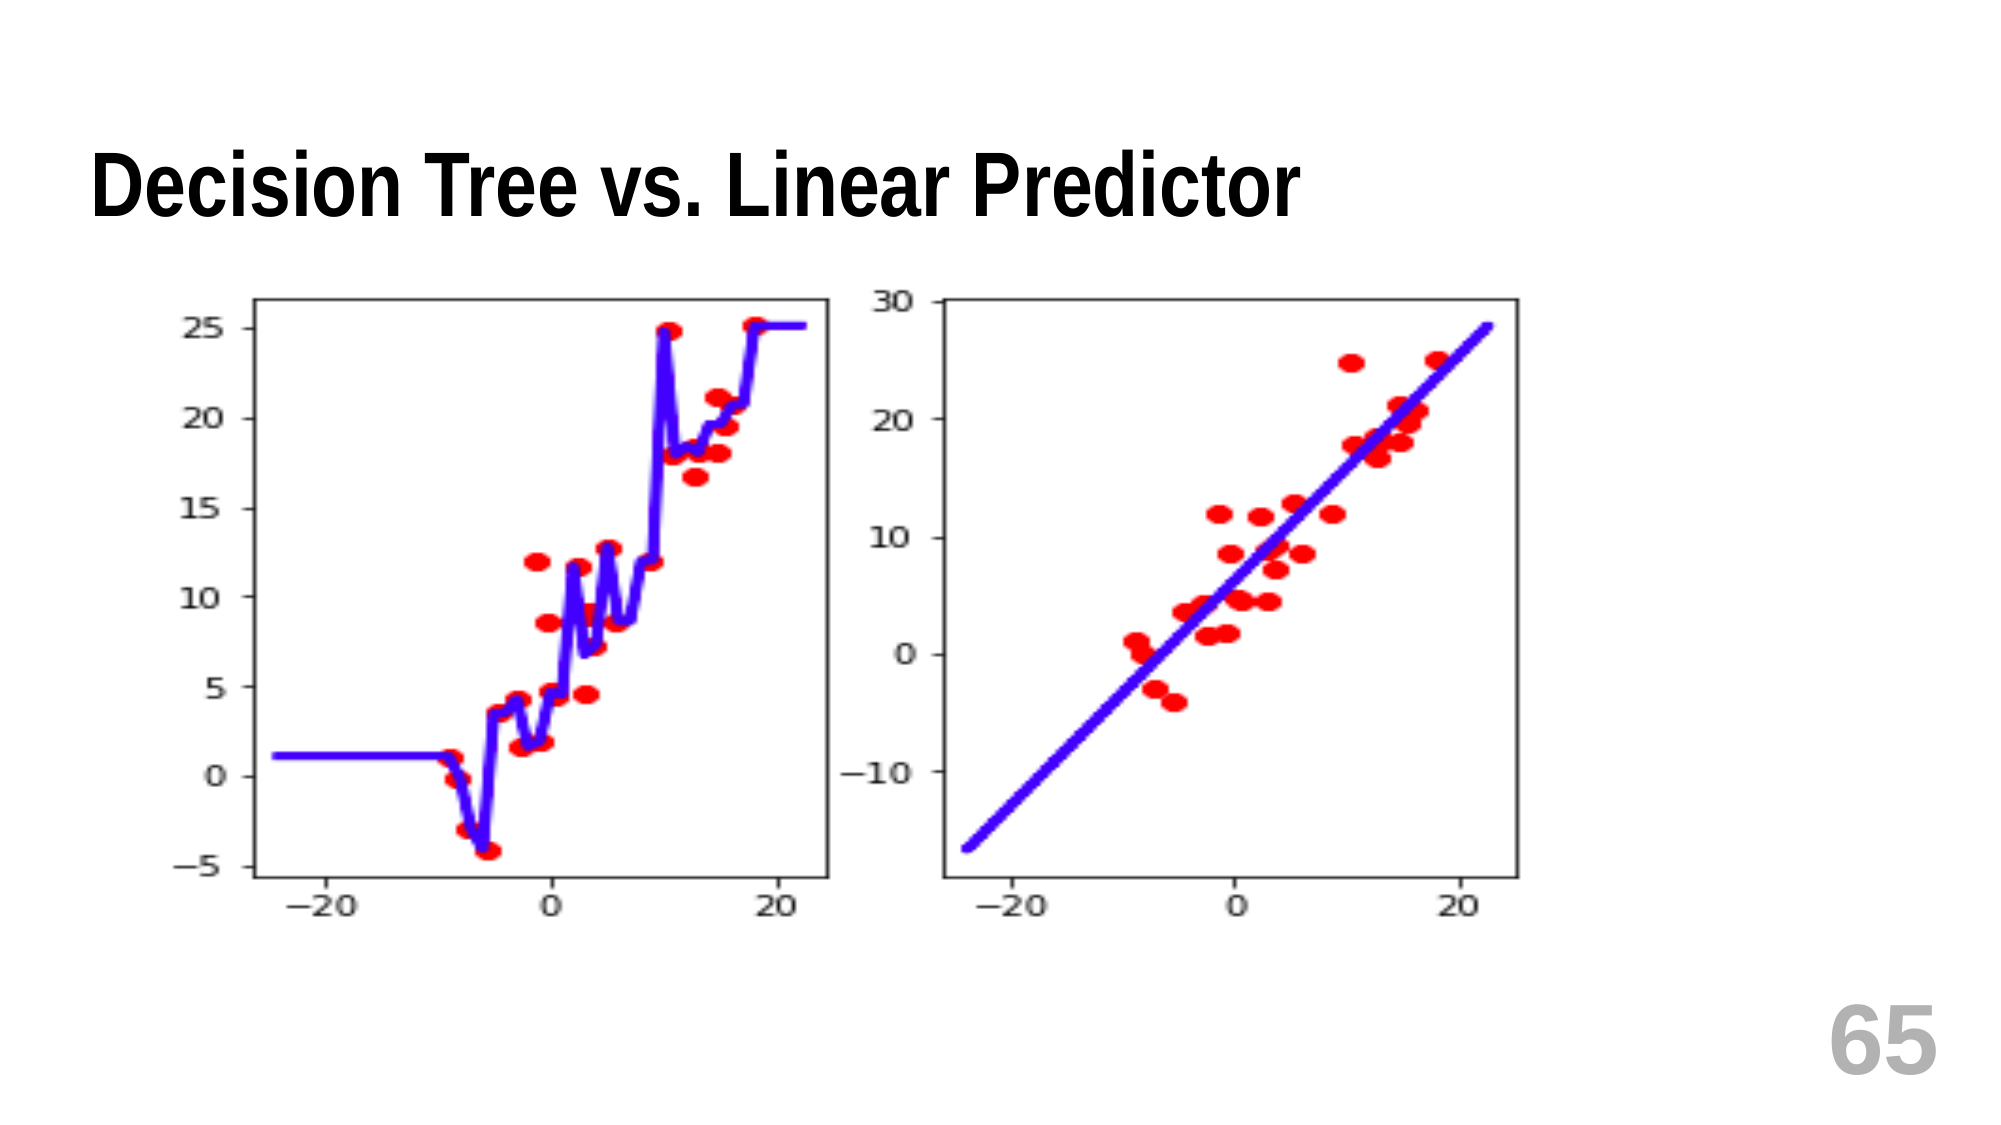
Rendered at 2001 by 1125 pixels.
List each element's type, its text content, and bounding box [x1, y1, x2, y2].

title Decision Tree vs. Linear Predictor [90, 137, 1910, 238]
slide_number 65 [1638, 987, 1946, 1083]
picture [43, 262, 1792, 963]
